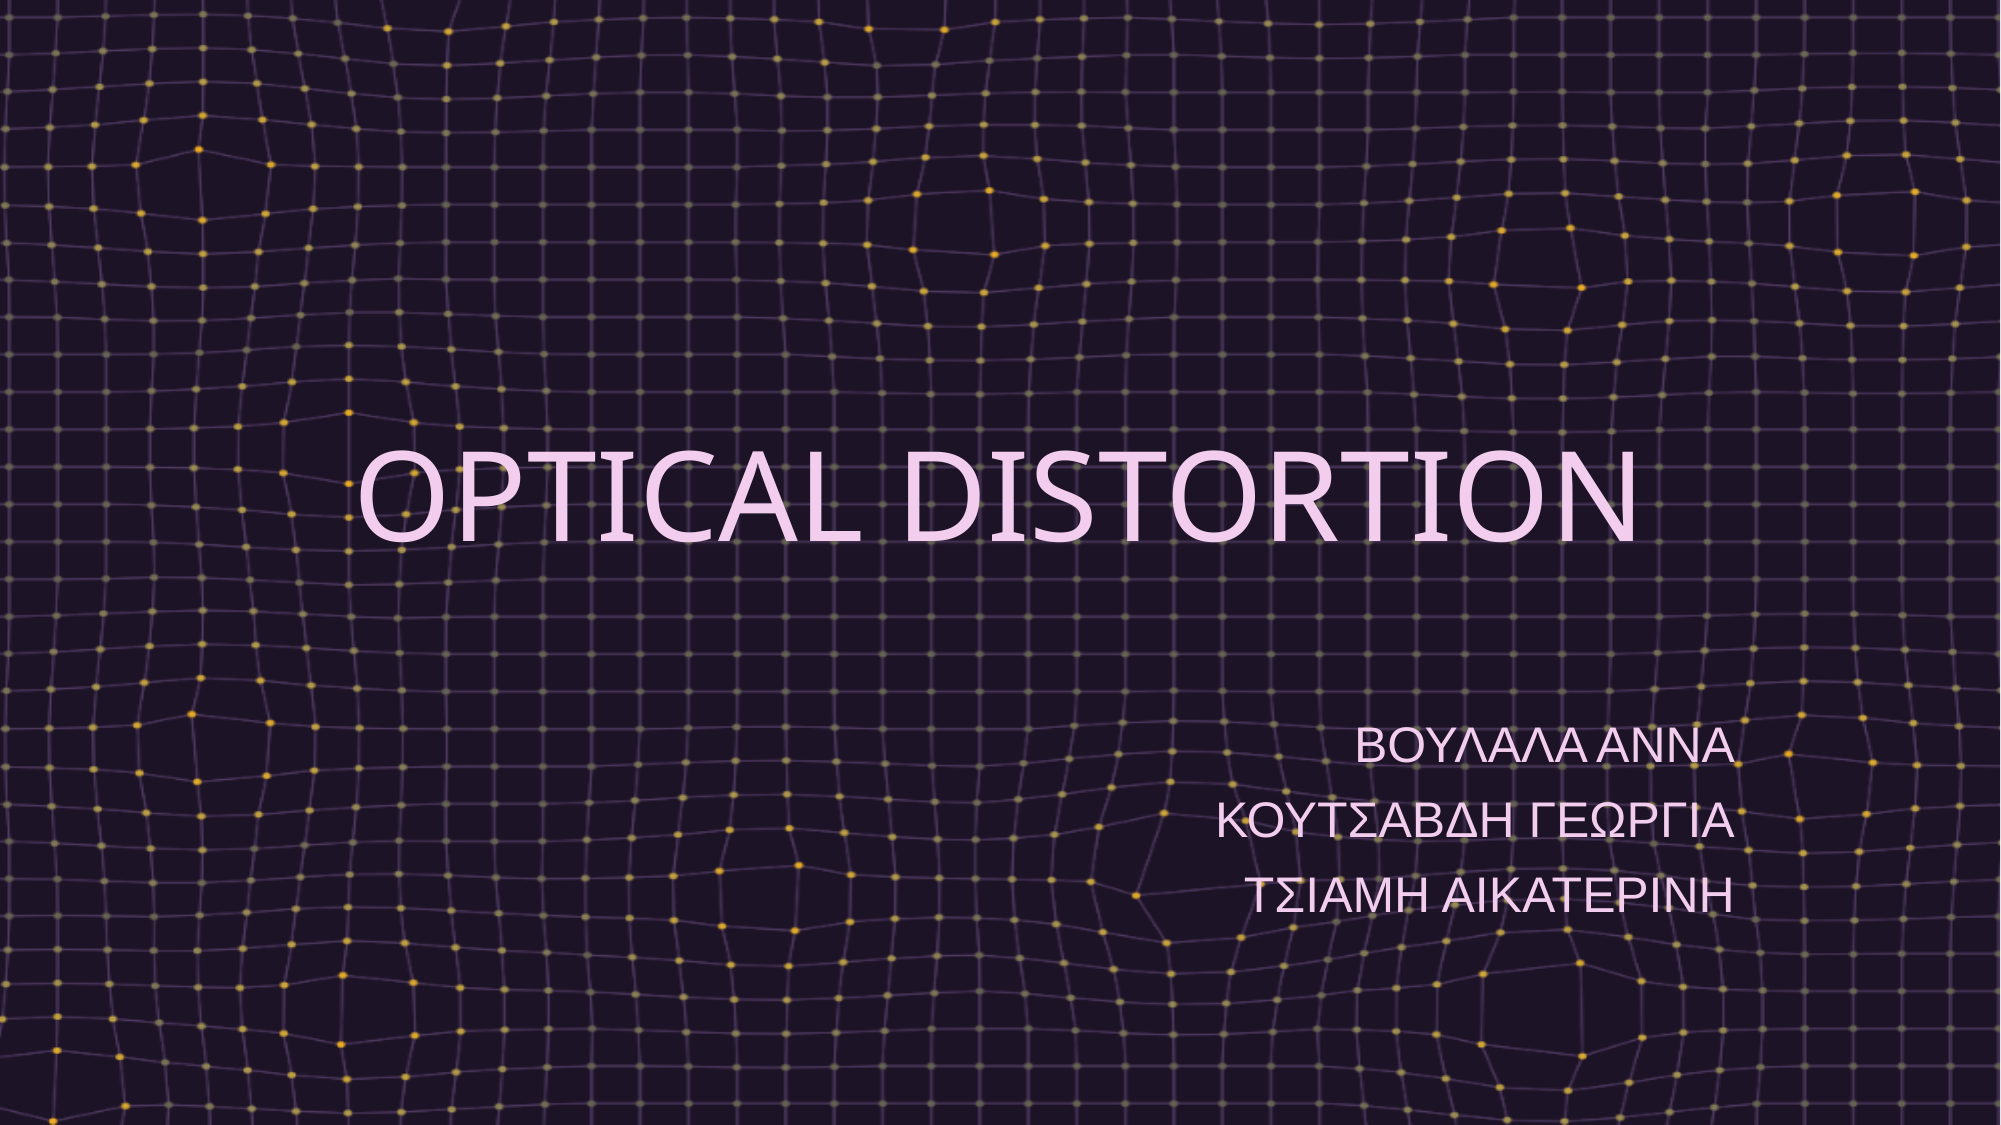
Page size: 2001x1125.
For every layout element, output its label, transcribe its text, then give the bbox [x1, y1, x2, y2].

title OPTICAL DISTORTION [249, 184, 1750, 576]
picture [0, 0, 2001, 1125]
subtitle ΒΟΥΛΑΛΑ ΑΝΝΑ ΚΟΥΤΣΑΒΔΗ ΓΕΩΡΓΙΑ ΤΣΙΑΜΗ ΑΙΚΑΤΕΡΙΝΗ [249, 711, 1750, 984]
